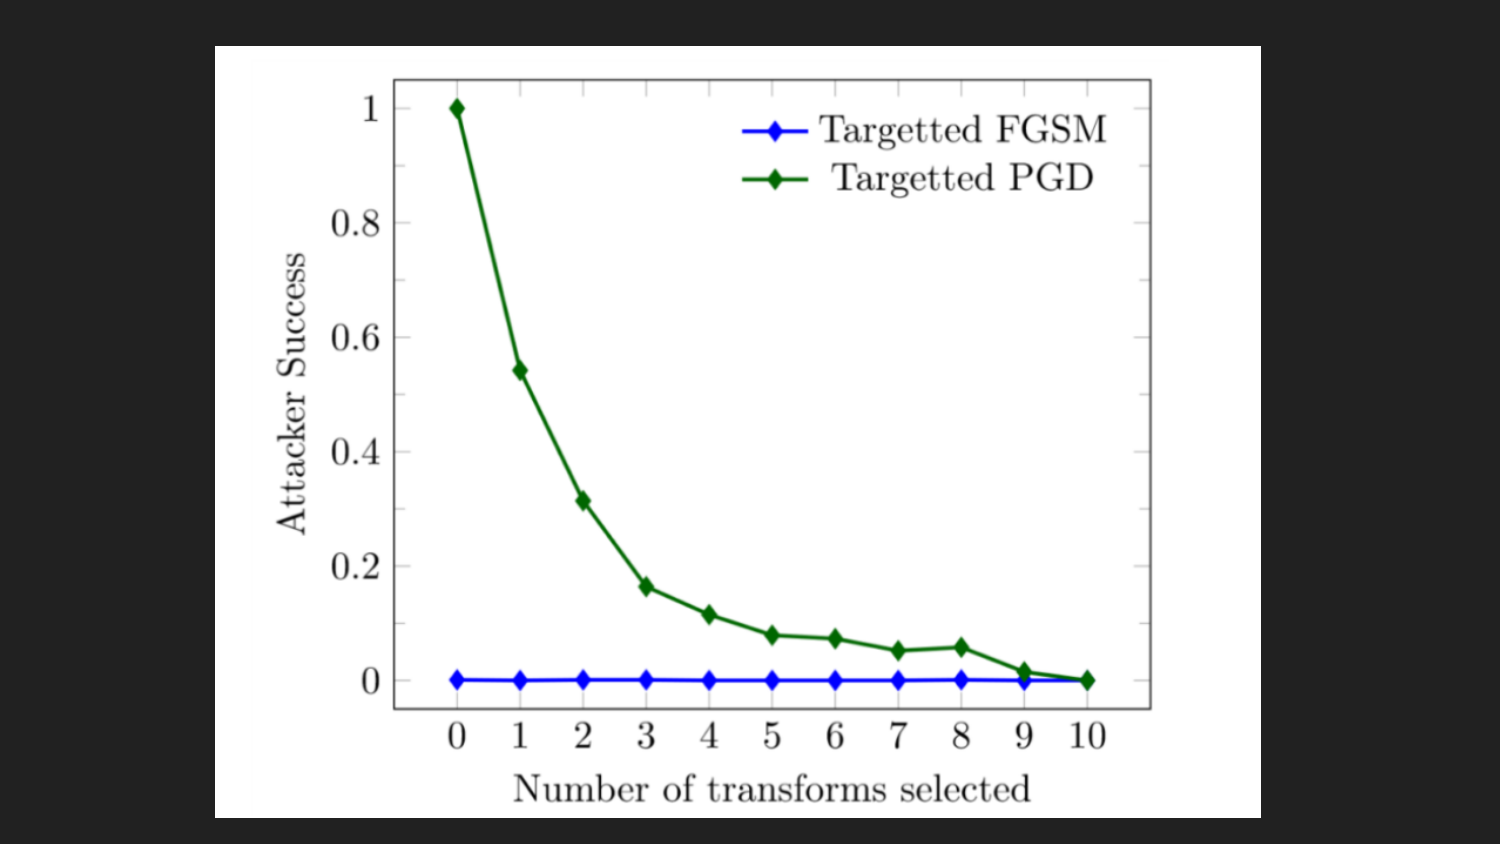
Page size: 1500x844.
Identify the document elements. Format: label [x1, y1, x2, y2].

picture [215, 46, 1261, 818]
